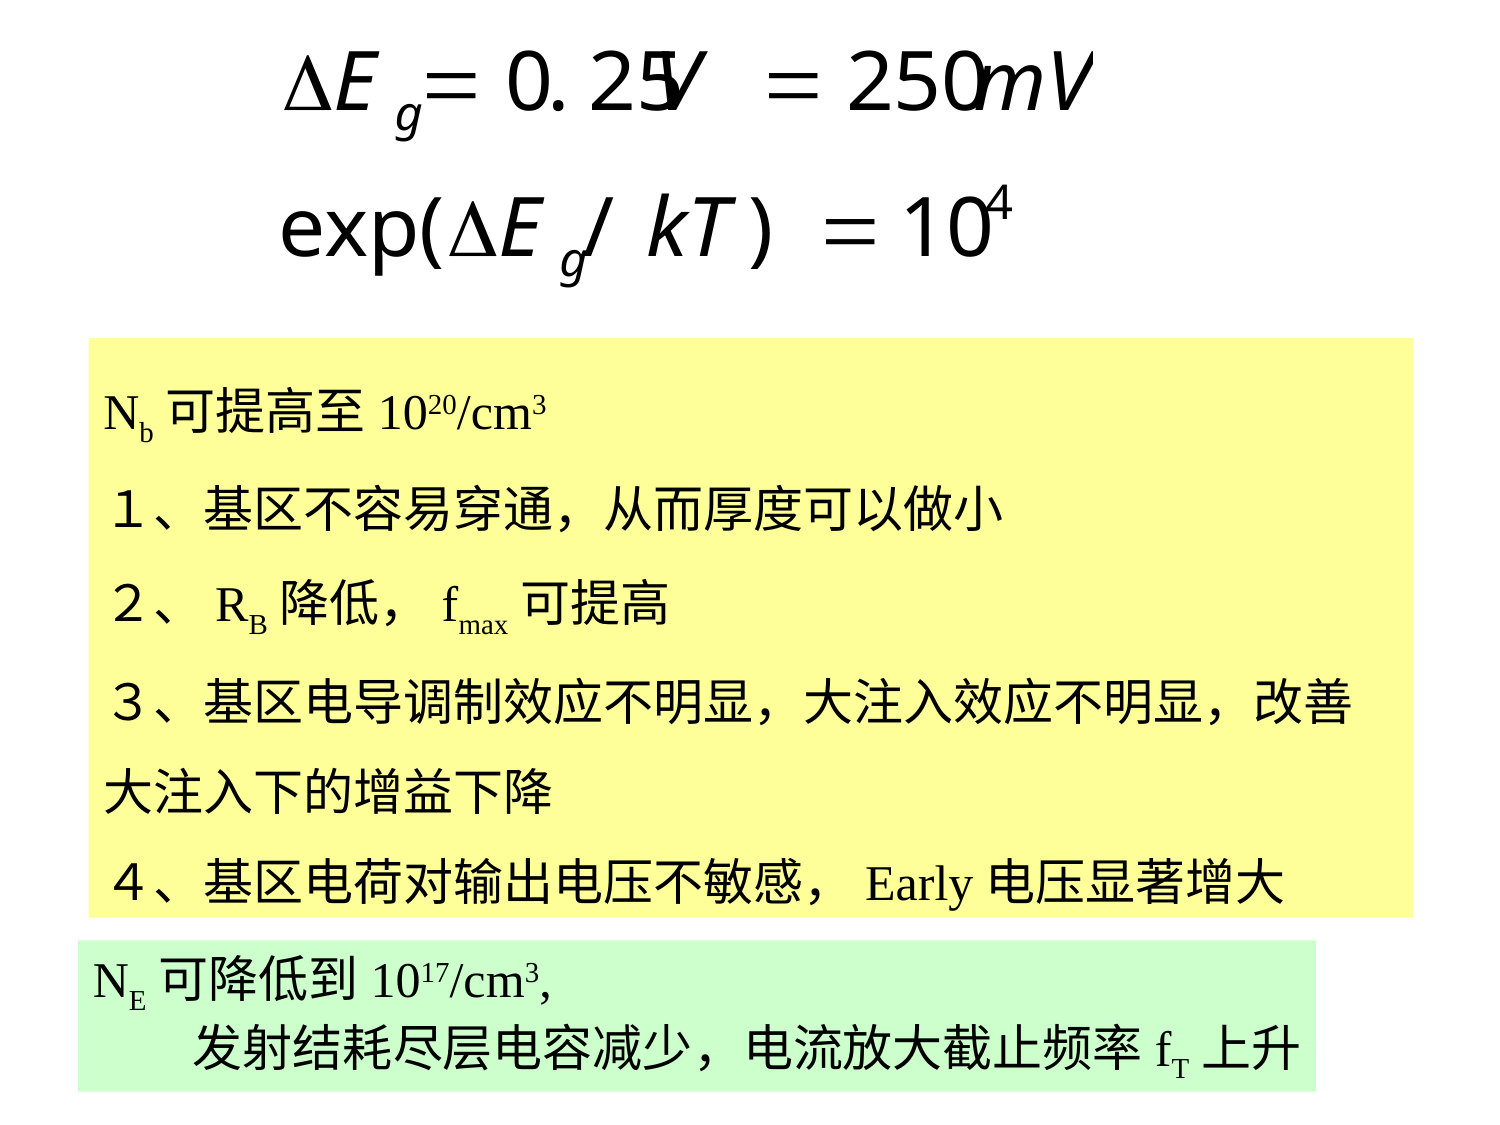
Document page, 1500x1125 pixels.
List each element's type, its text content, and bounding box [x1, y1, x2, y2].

text_box NE可降低到1017/cm3, 发射结耗尽层电容减少，电流放大截止频率fT上升 [78, 940, 1317, 1092]
slide_number [1074, 1042, 1425, 1103]
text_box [269, 23, 1094, 299]
text_box Nb可提高至1020/cm3 １、基区不容易穿通，从而厚度可以做小 ２、RB降低，fmax可提高 ３、基区电导调制效应不明显，大注入效应不明显，改善大注入下的增益下降 ４、基区电荷对输出电压不敏感，Early电压显著增大 [88, 338, 1414, 918]
